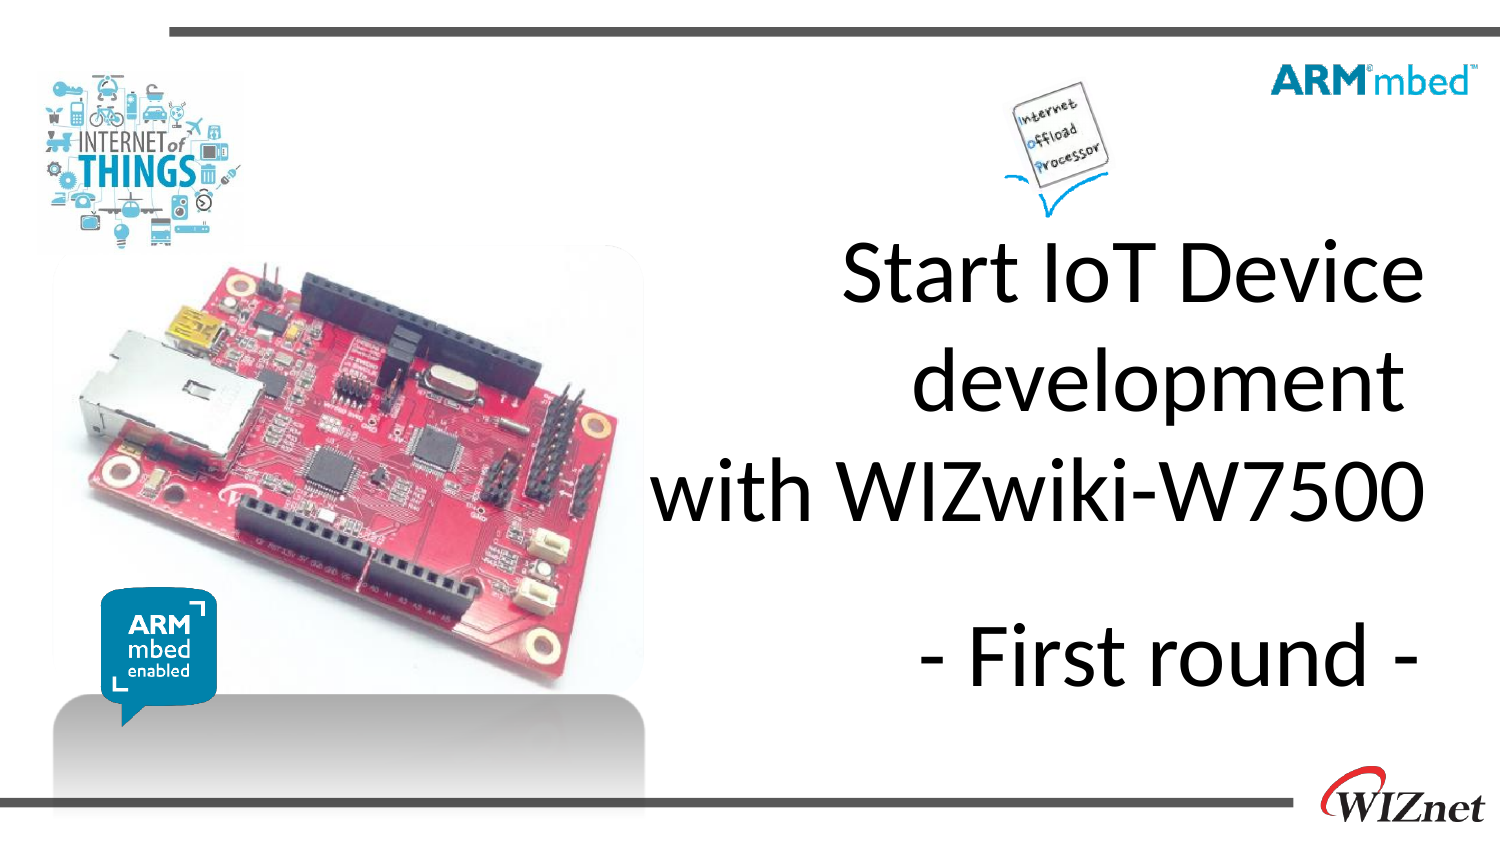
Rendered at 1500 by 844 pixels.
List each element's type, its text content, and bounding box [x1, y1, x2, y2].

text_box [50, 691, 647, 844]
text_box [1265, 51, 1486, 106]
text_box [999, 167, 1114, 210]
text_box Start IoT Device development with WIZwiki-W7500 - First round - [387, 210, 1428, 706]
text_box [52, 245, 387, 694]
picture [1316, 762, 1486, 822]
text_box [95, 583, 223, 729]
text_box [37, 71, 244, 255]
text_box [1000, 74, 1118, 197]
